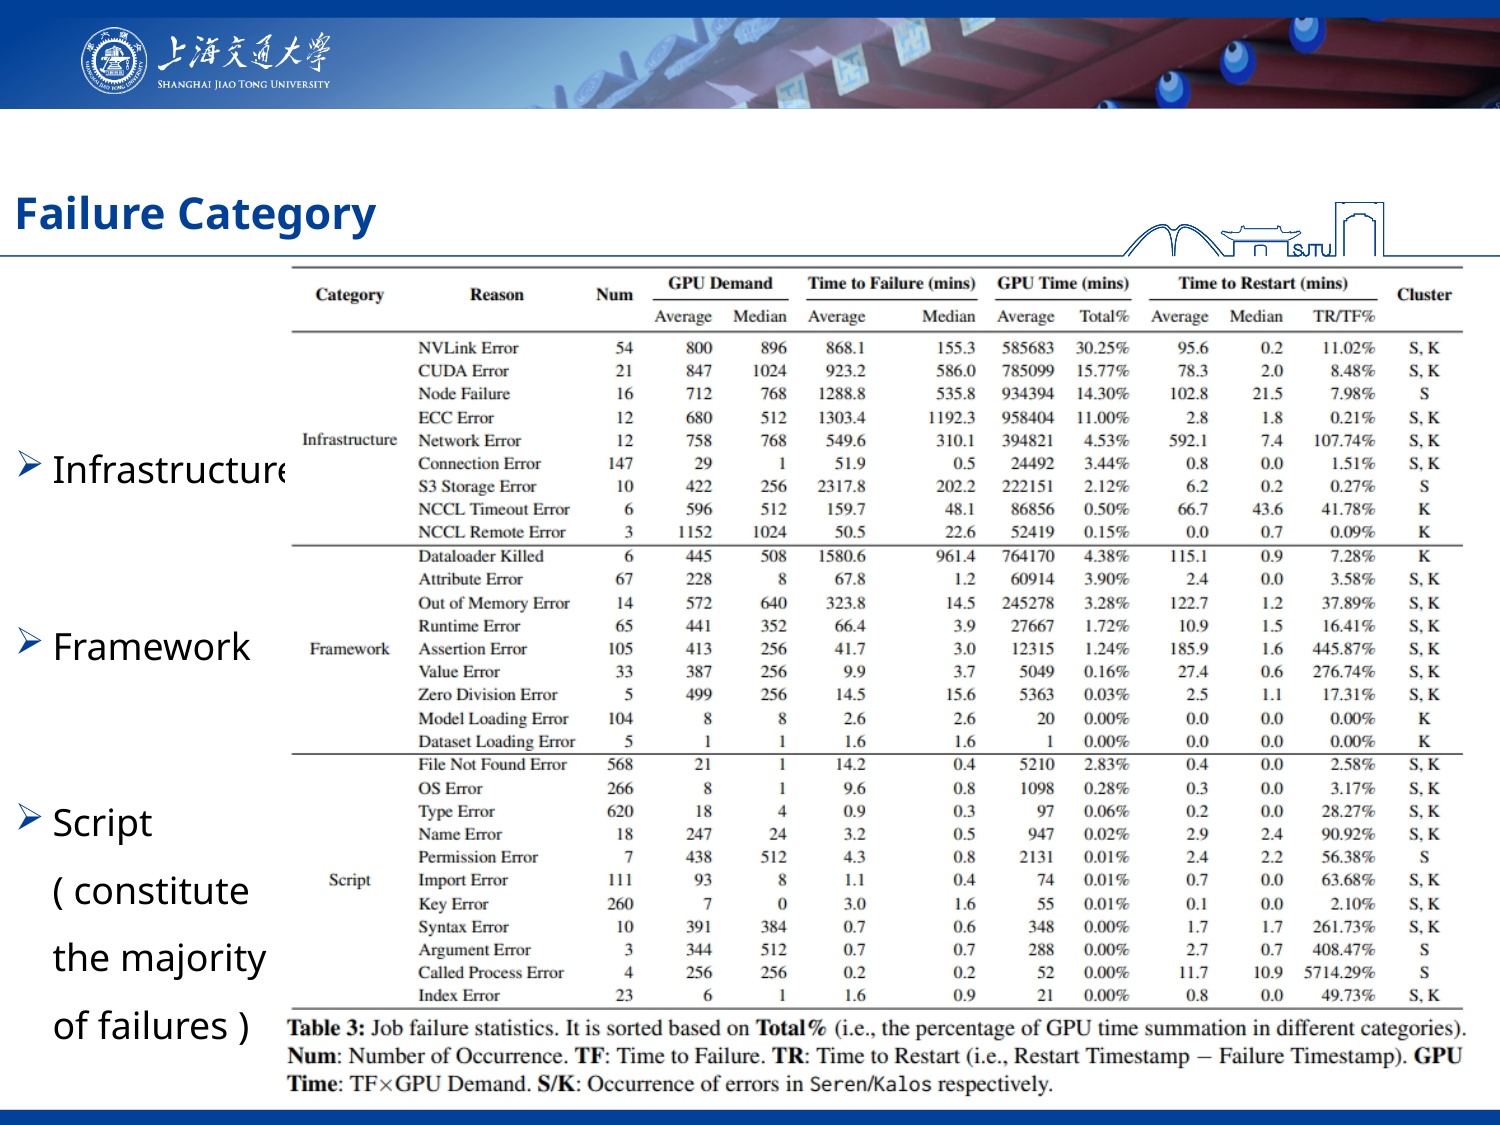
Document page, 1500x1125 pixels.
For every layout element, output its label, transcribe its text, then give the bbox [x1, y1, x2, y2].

picture [0, 18, 1500, 109]
picture [285, 261, 1500, 1109]
title Failure Category [0, 151, 1318, 246]
list Infrastructure Framework Script ( constitute the majority of failures ) [0, 261, 285, 1014]
